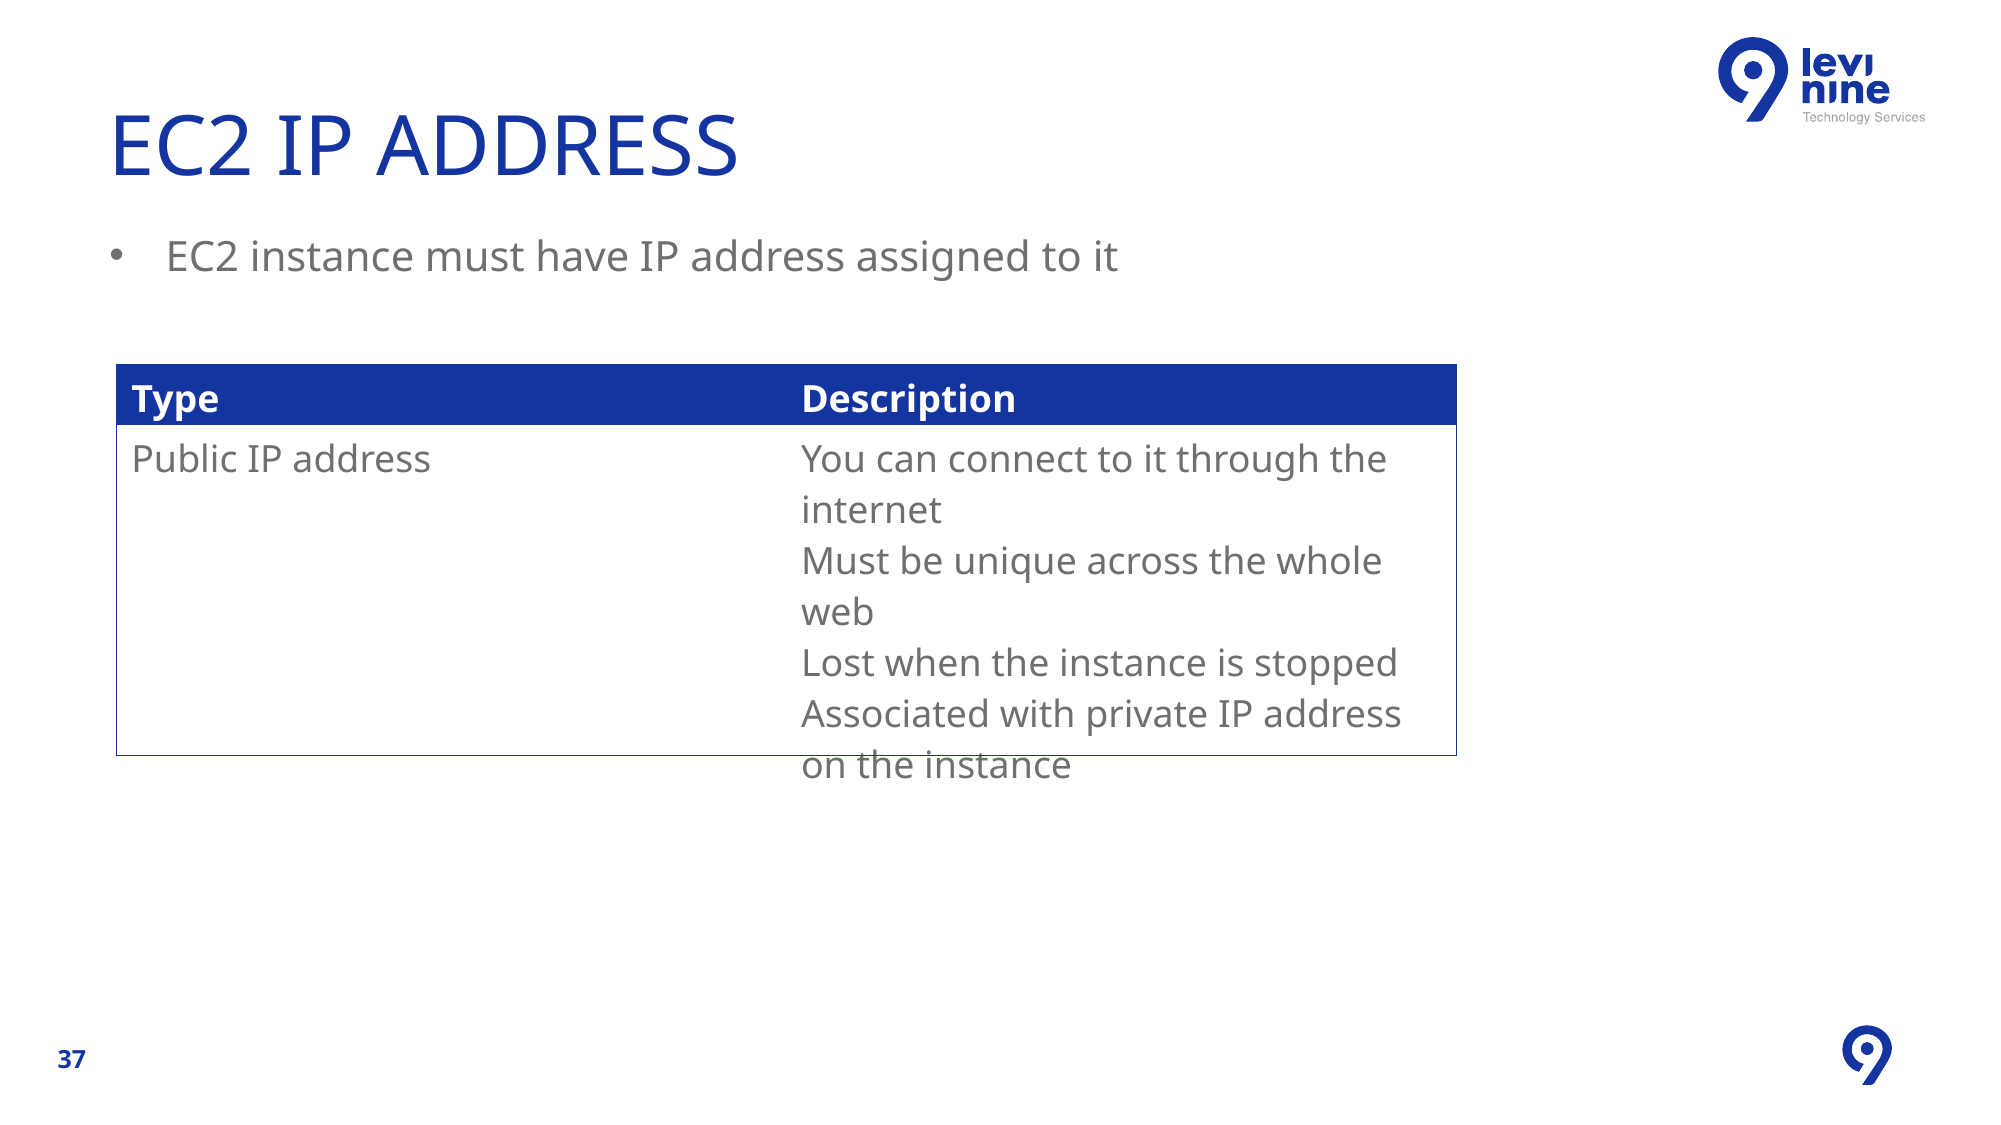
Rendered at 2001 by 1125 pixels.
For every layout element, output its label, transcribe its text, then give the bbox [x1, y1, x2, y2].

table_header Description [786, 365, 1456, 424]
table_cell You can connect to it through the internet Must be unique across the whole web Lost when the instance is stopped Associated with private IP address on the instance [786, 425, 1456, 755]
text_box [1718, 37, 1925, 125]
text_box EC2 instance must have IP address assigned to it [103, 223, 1686, 436]
table_cell Public IP address [117, 425, 786, 755]
slide_number 37 [57, 1045, 103, 1077]
table_header Type [117, 365, 786, 424]
title EC2 IP ADDRESS [108, 84, 1497, 223]
